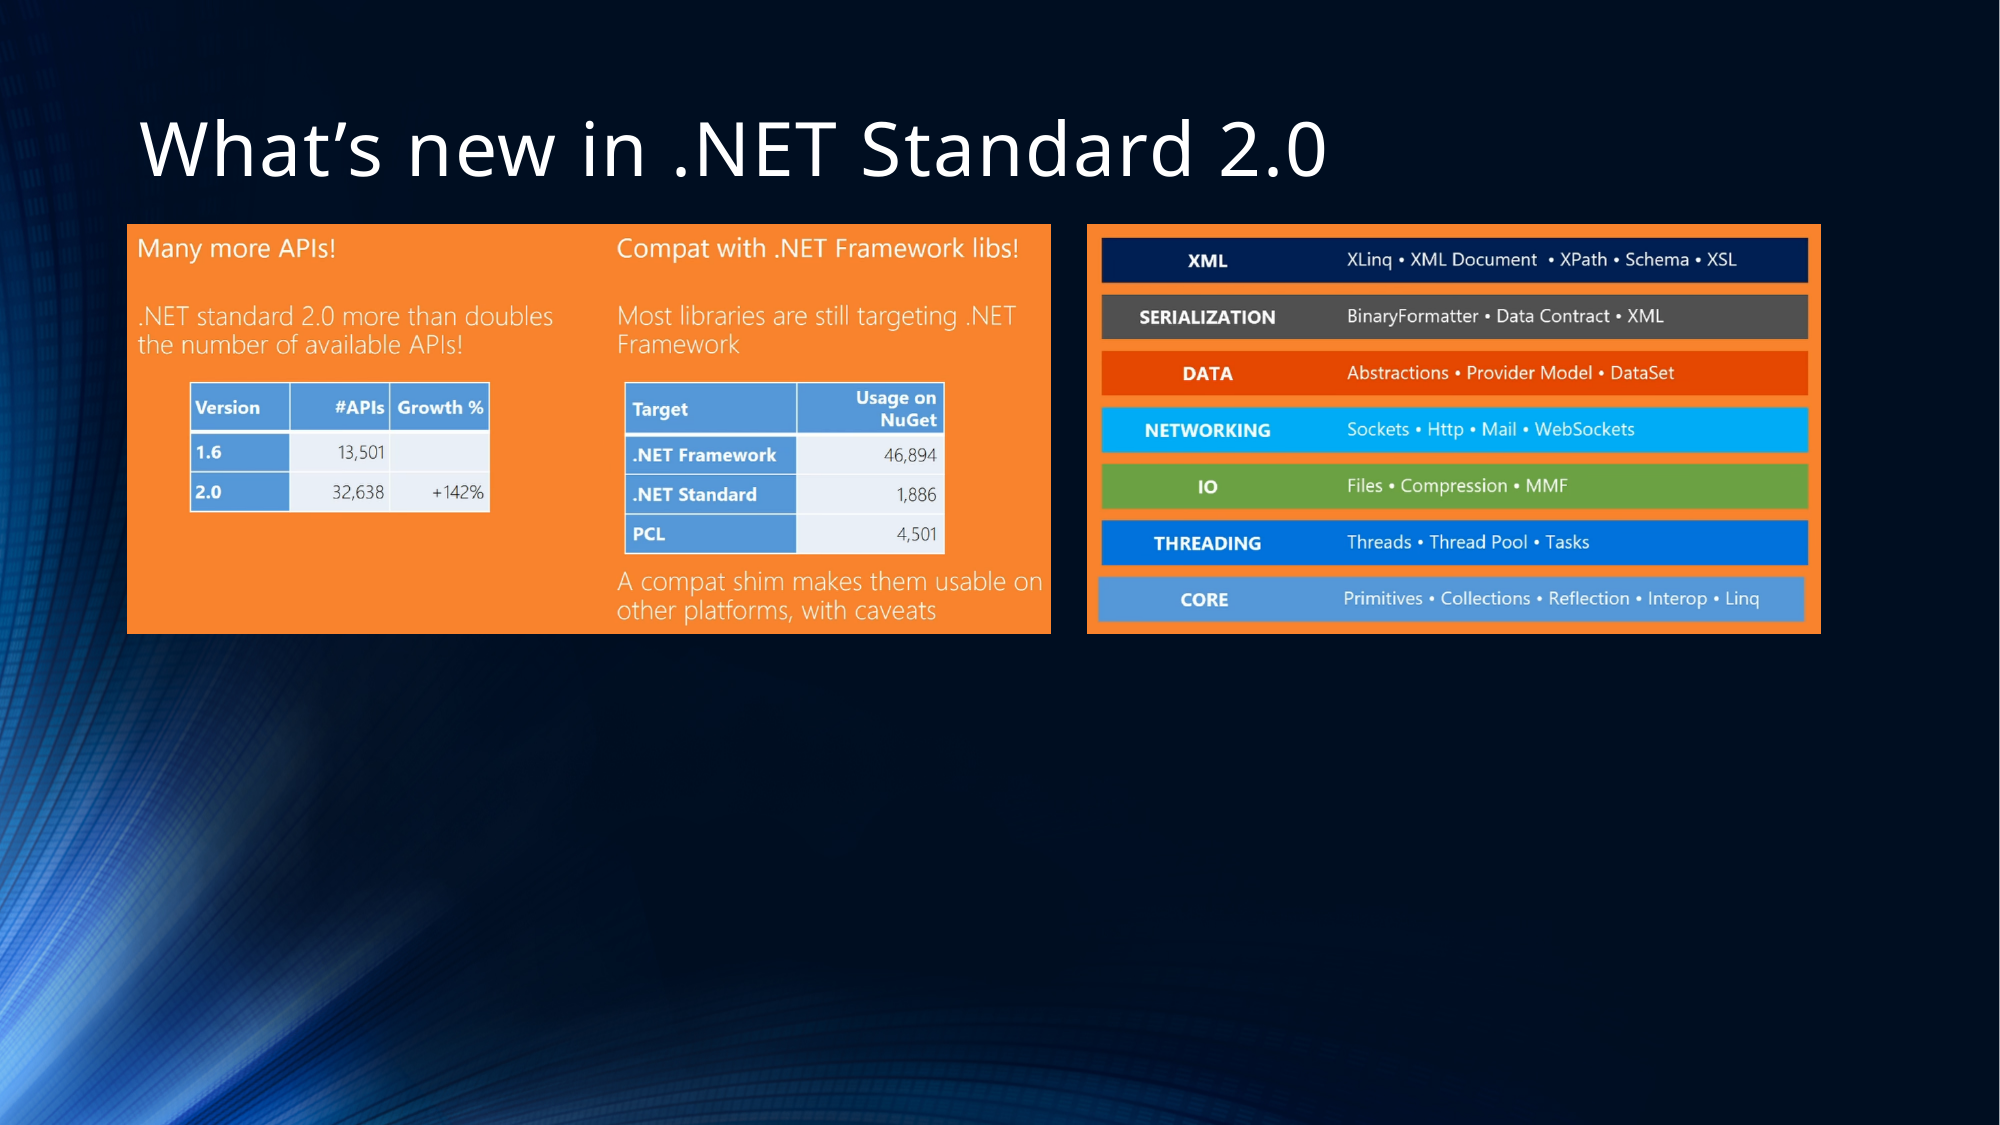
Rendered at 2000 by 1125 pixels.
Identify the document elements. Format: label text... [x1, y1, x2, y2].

picture [0, 0, 2000, 1125]
title What’s new in .NET Standard 2.0 [124, 62, 1625, 200]
